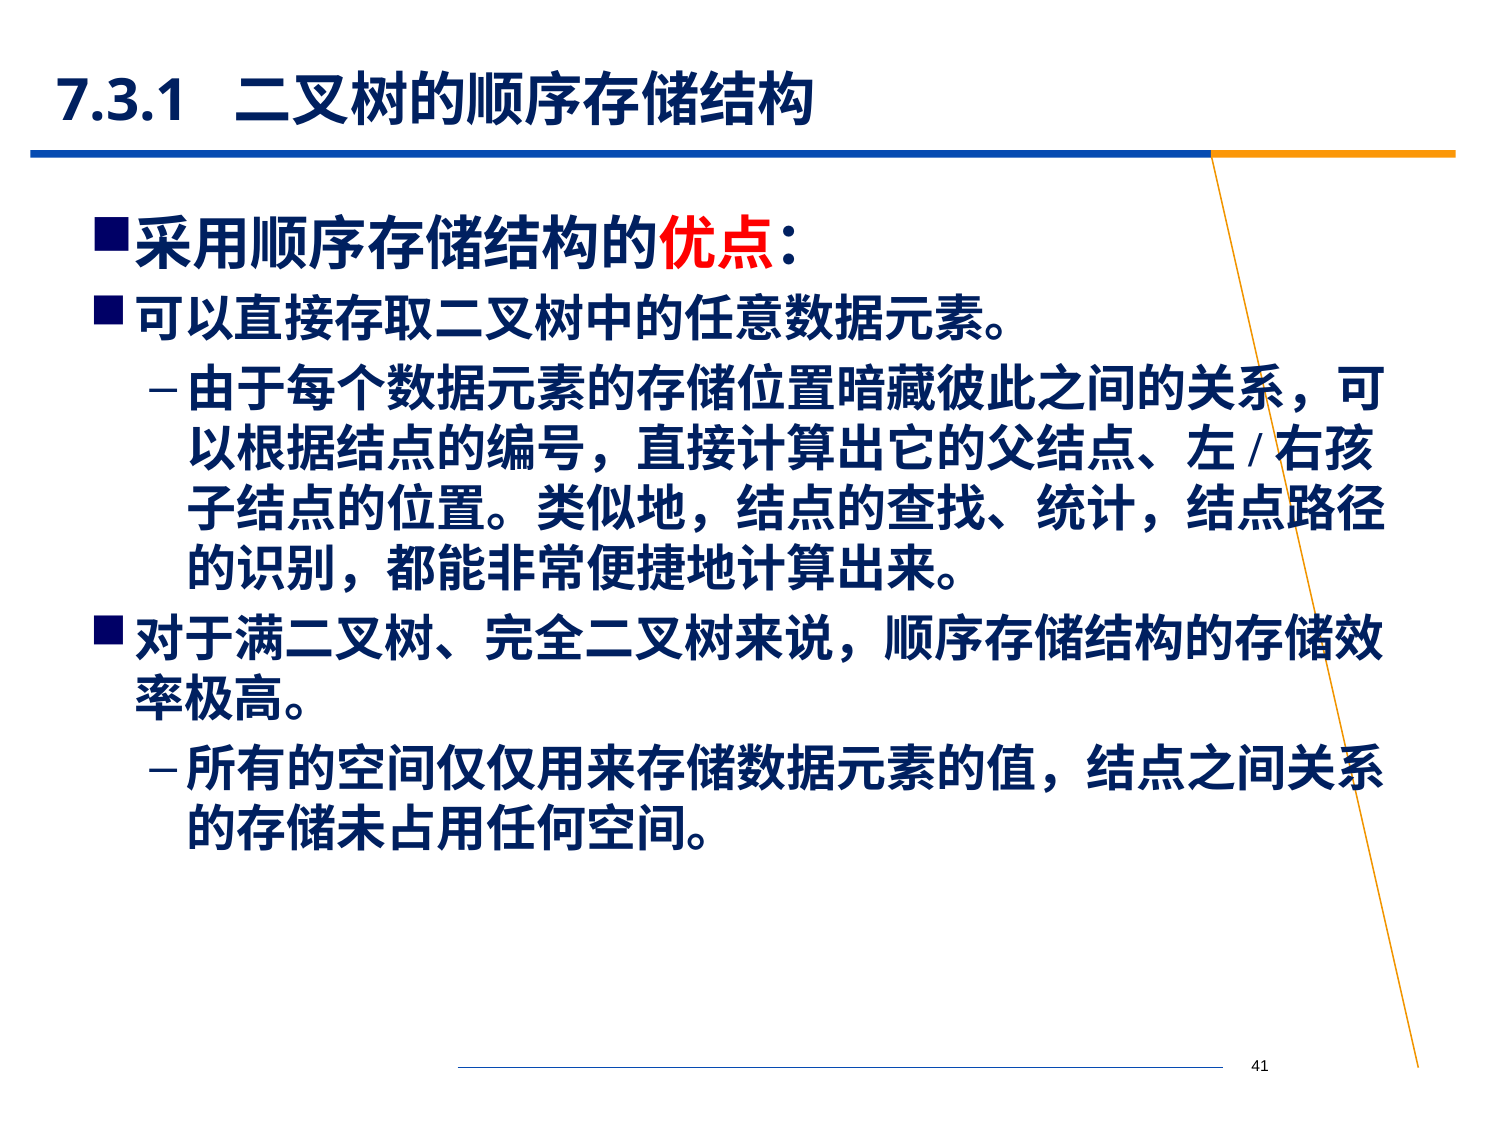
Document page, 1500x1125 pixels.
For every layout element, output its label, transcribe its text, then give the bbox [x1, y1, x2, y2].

text_box 采用顺序存储结构的优点： 可以直接存取二叉树中的任意数据元素。 由于每个数据元素的存储位置暗藏彼此之间的关系，可以根据结点的编号，直接计算出它的父结点、左/右孩子结点的位置。类似地，结点的查找、统计，结点路径的识别，都能非常便捷地计算出来。 对于满二叉树、完全二叉树来说，顺序存储结构的存储效率极高。 所有的空间仅仅用来存储数据元素的值，结点之间关系的存储未占用任何空间。 [74, 199, 1425, 365]
title 7.3.1 二叉树的顺序存储结构 [41, 64, 1392, 130]
